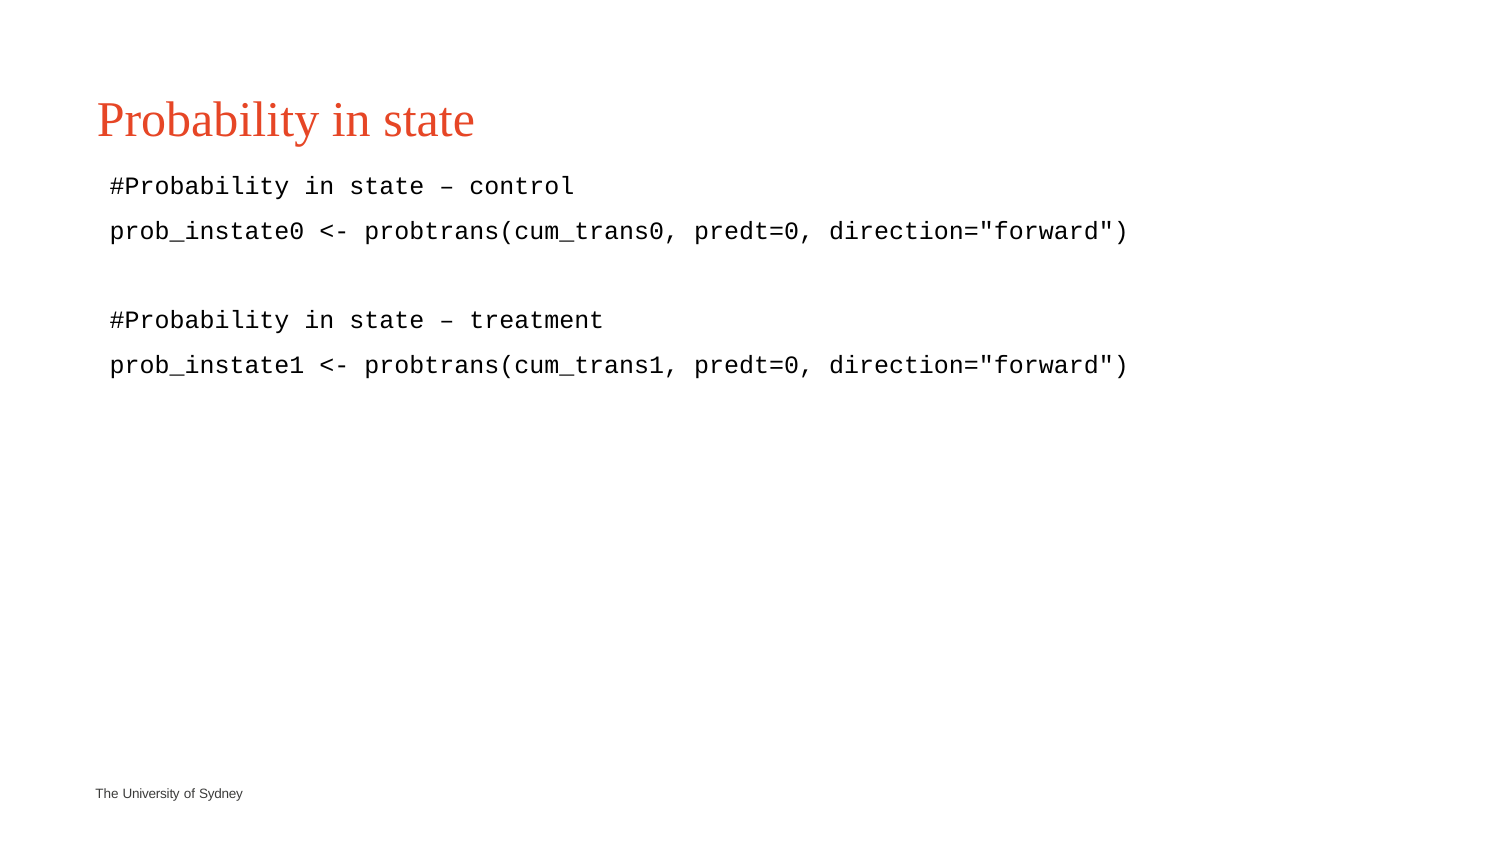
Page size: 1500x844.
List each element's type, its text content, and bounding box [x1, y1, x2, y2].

text_box #Probability in state – control prob_instate0 <- probtrans(cum_trans0, predt=0, direction="forward") #Probability in state – treatment prob_instate1 <- probtrans(cum_trans1, predt=0, direction="forward") [94, 146, 1456, 431]
title Probability in state [94, 84, 1406, 146]
